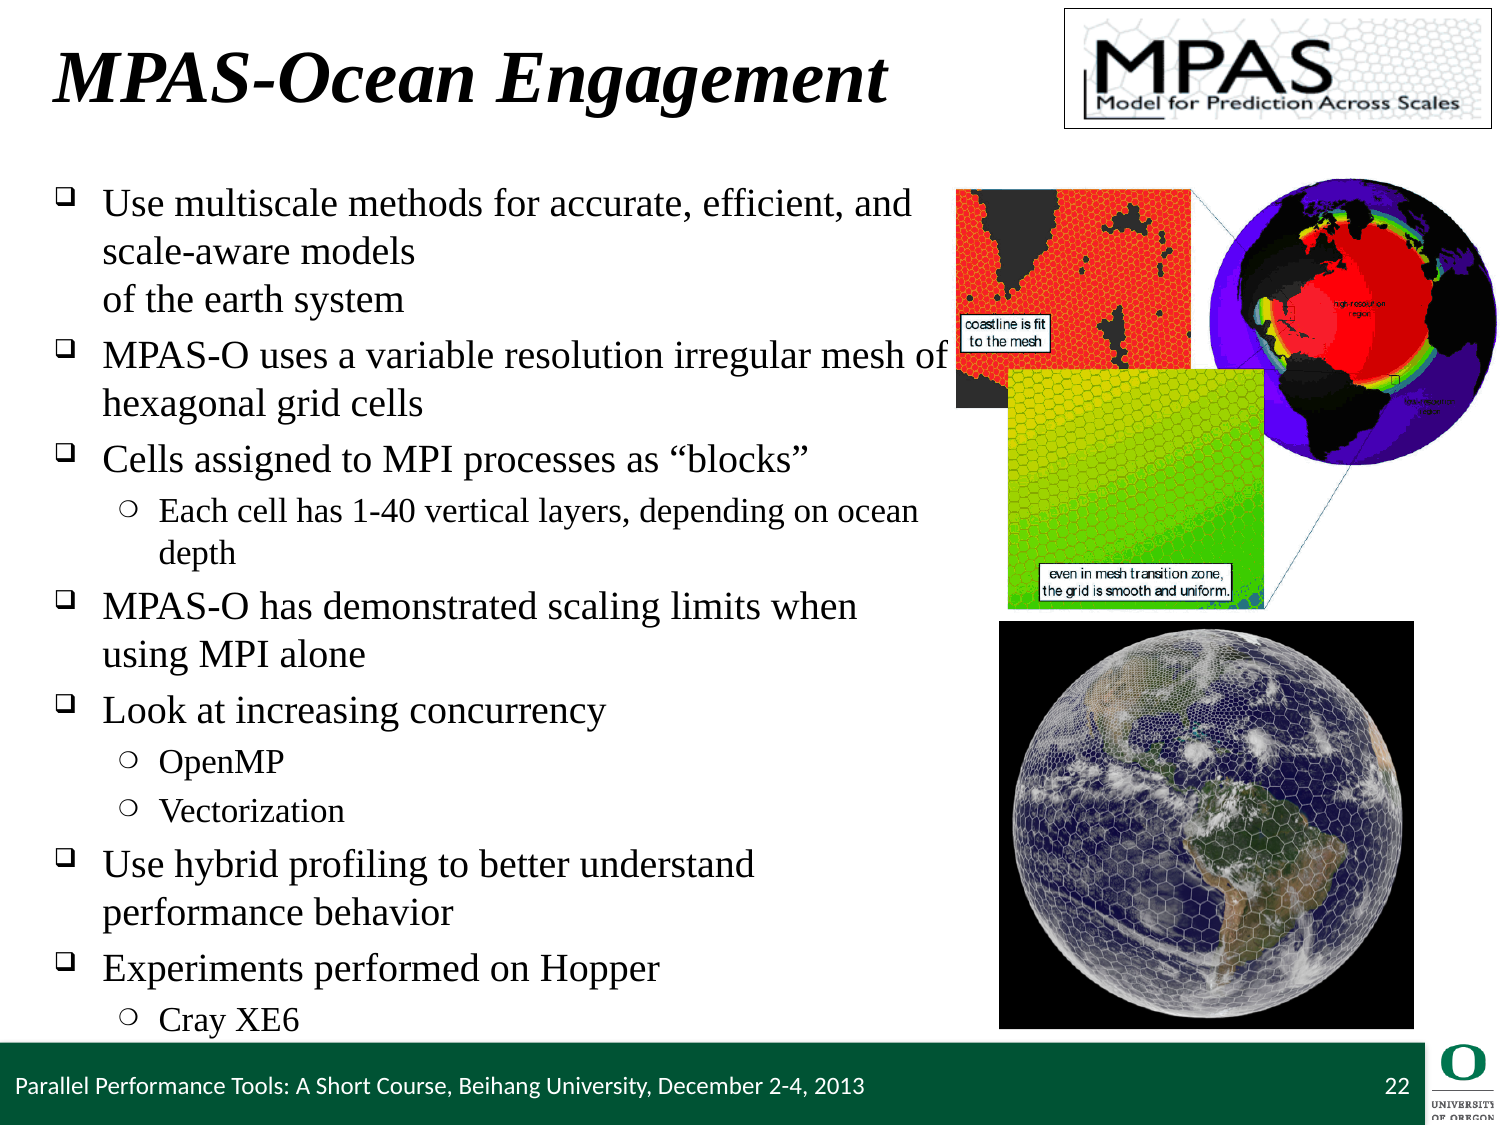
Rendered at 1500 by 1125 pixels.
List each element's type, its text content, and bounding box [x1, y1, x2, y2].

picture [947, 175, 1500, 613]
footer Parallel Performance Tools: A Short Course, Beihang University, December 2-4, 2013 [0, 1044, 988, 1125]
list Use multiscale methods for accurate, efficient, and scale-aware models of the earth system MPAS-O uses a variable resolution irregular mesh of hexagonal grid cells Cells assigned to MPI processes as “blocks” Each cell has 1-40 vertical layers, depending on ocean depth MPAS-O has demonstrated scaling limits when using MPI alone Look at increasing concurrency OpenMP Vectorization Use hybrid profiling to better understand performance behavior Experiments performed on Hopper Cray XE6 [39, 169, 969, 1044]
picture [1064, 7, 1492, 129]
picture [997, 619, 1415, 1030]
slide_number 22 [1074, 1044, 1425, 1125]
title MPAS-Ocean Engagement [39, 0, 1500, 145]
